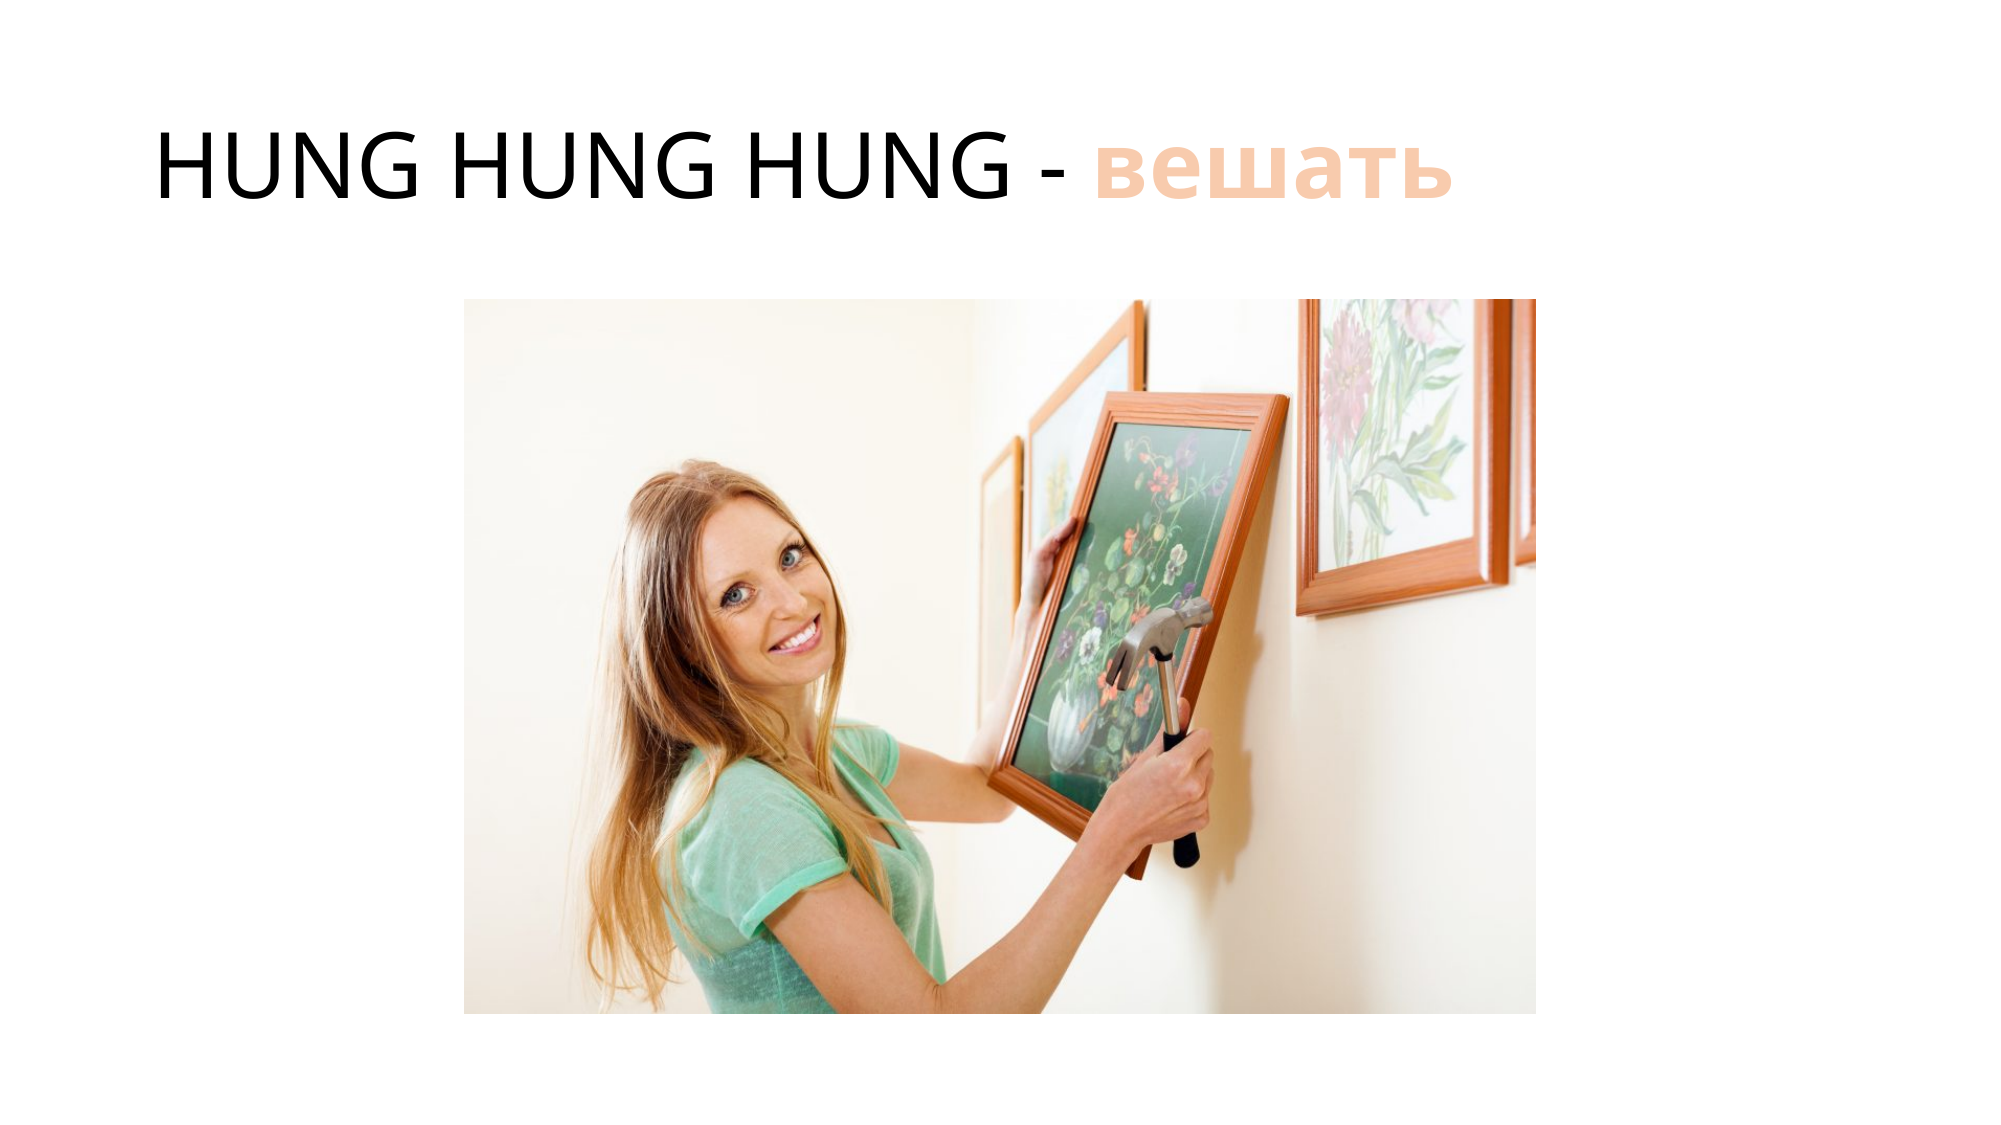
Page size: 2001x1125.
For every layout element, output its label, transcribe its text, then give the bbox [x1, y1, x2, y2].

title HUNG HUNG HUNG - вешать [137, 59, 1863, 278]
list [464, 299, 1535, 1014]
